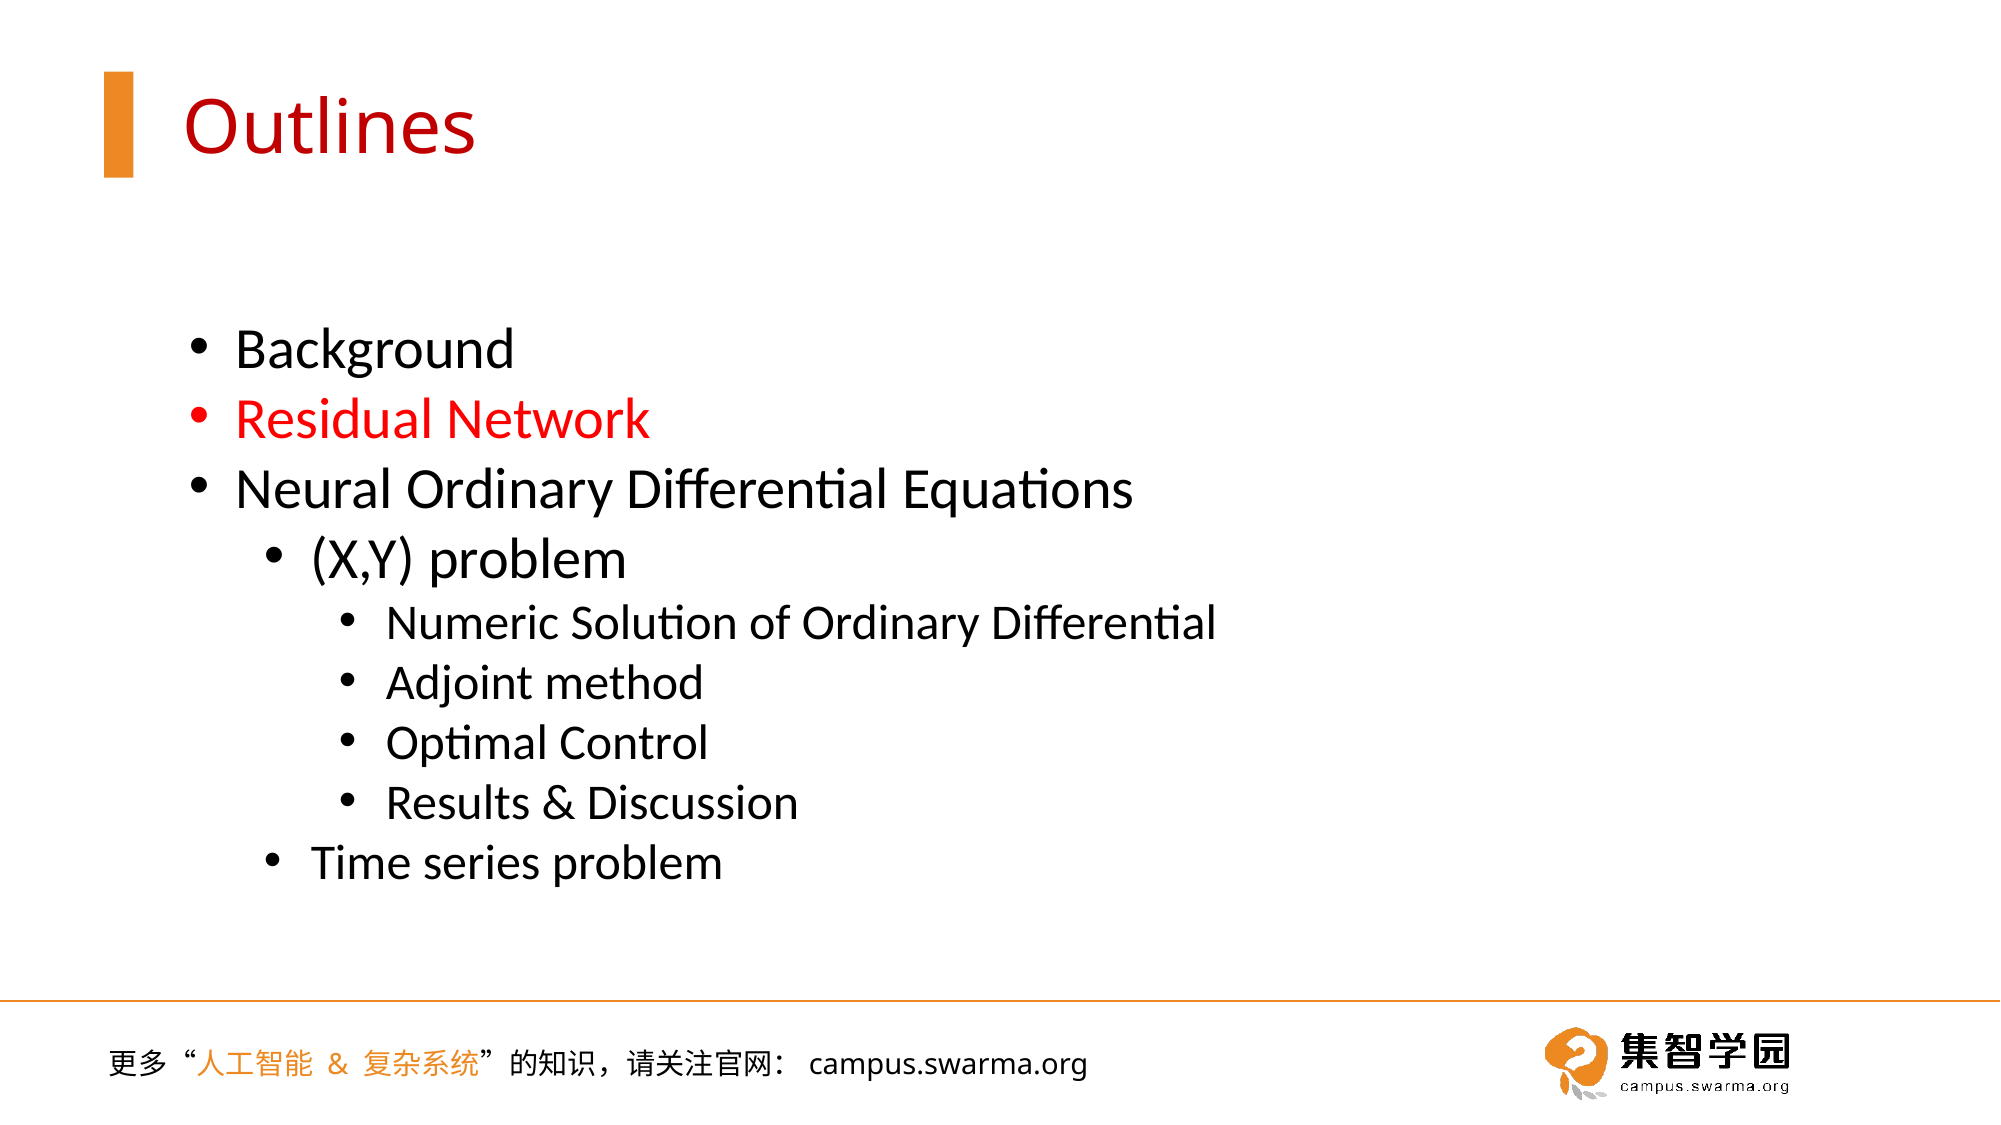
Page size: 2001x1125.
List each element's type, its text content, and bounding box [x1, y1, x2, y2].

picture [1527, 963, 1811, 1125]
text_box [103, 70, 135, 179]
text_box Background Residual Network Neural Ordinary Differential Equations (X,Y) problem Numeric Solution of Ordinary Differential Adjoint method Optimal Control Results & Discussion Time series problem [174, 302, 1233, 898]
text_box 更多“人工智能 & 复杂系统”的知识，请关注官网：campus.swarma.org [94, 1038, 1273, 1088]
text_box Outlines [168, 71, 1246, 177]
